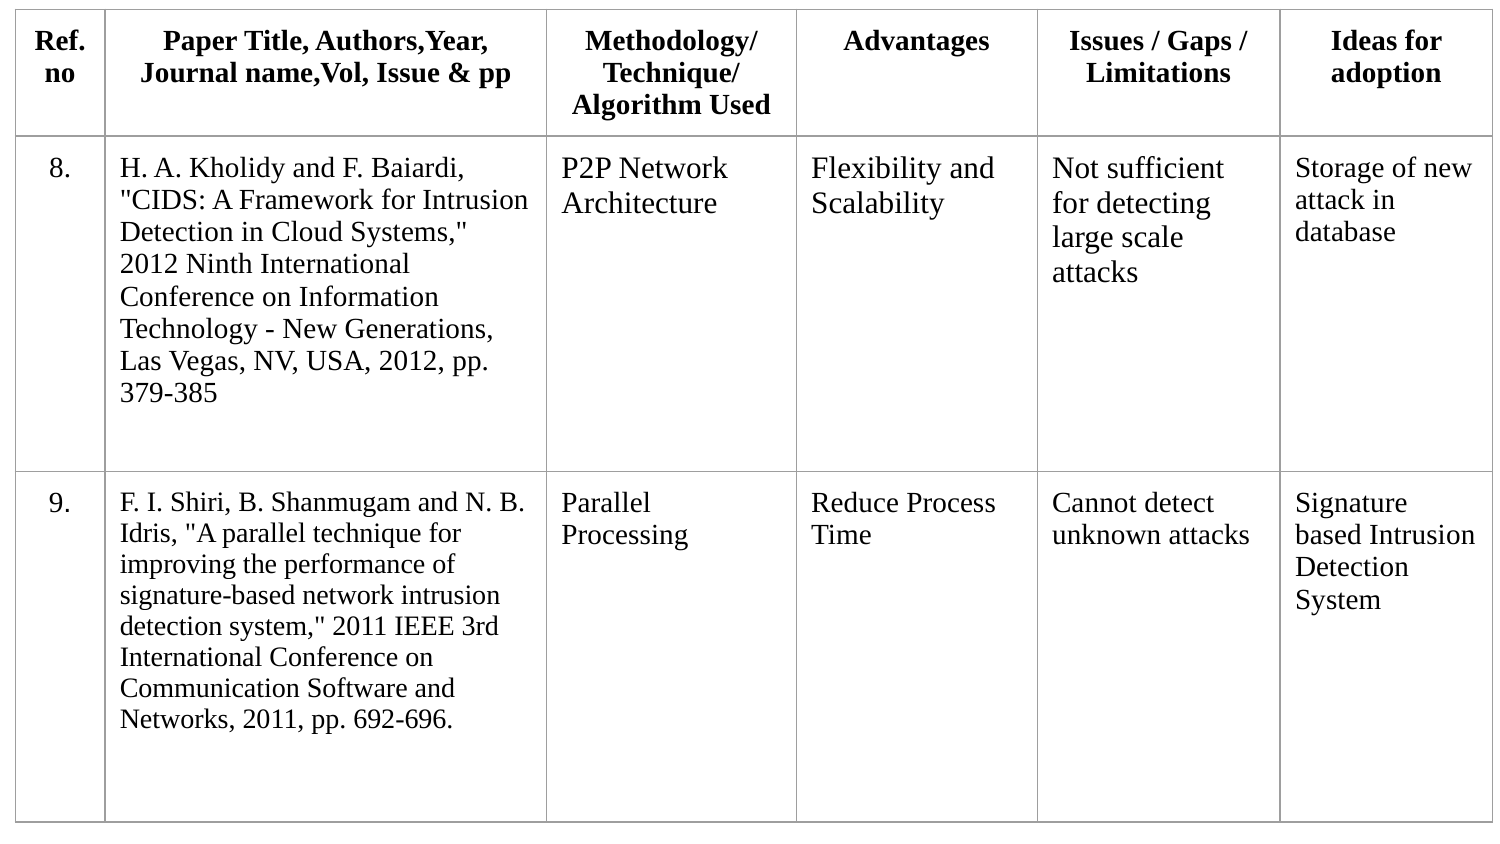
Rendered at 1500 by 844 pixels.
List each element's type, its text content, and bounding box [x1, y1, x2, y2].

table_cell Signature based Intrusion Detection System [1281, 472, 1492, 821]
table_cell Reduce Process Time [797, 472, 1037, 821]
table_header Paper Title, Authors,Year, Journal name,Vol, Issue & pp [106, 10, 546, 135]
table_header Issues / Gaps / Limitations [1038, 10, 1279, 135]
table_cell H. A. Kholidy and F. Baiardi, "CIDS: A Framework for Intrusion Detection in Cloud Systems," 2012 Ninth International Conference on Information Technology - New Generations, Las Vegas, NV, USA, 2012, pp. 379-385 [106, 137, 546, 471]
table_cell 9. [16, 472, 104, 821]
table_cell Parallel Processing [547, 472, 796, 821]
table_cell P2P Network Architecture [547, 137, 796, 471]
table_header Ref. no [16, 10, 104, 135]
table_cell F. I. Shiri, B. Shanmugam and N. B. Idris, "A parallel technique for improving the performance of signature-based network intrusion detection system," 2011 IEEE 3rd International Conference on Communication Software and Networks, 2011, pp. 692-696. [106, 472, 546, 821]
table_cell 8. [16, 137, 104, 471]
table_cell Cannot detect unknown attacks [1038, 472, 1279, 821]
table_header Methodology/ Technique/ Algorithm Used [547, 10, 796, 135]
table_header Ideas for adoption [1281, 10, 1492, 135]
table_cell Storage of new attack in database [1281, 137, 1492, 471]
table_cell Flexibility and Scalability [797, 137, 1037, 471]
table_header Advantages [797, 10, 1037, 135]
table_cell Not sufficient for detecting large scale attacks [1038, 137, 1279, 471]
